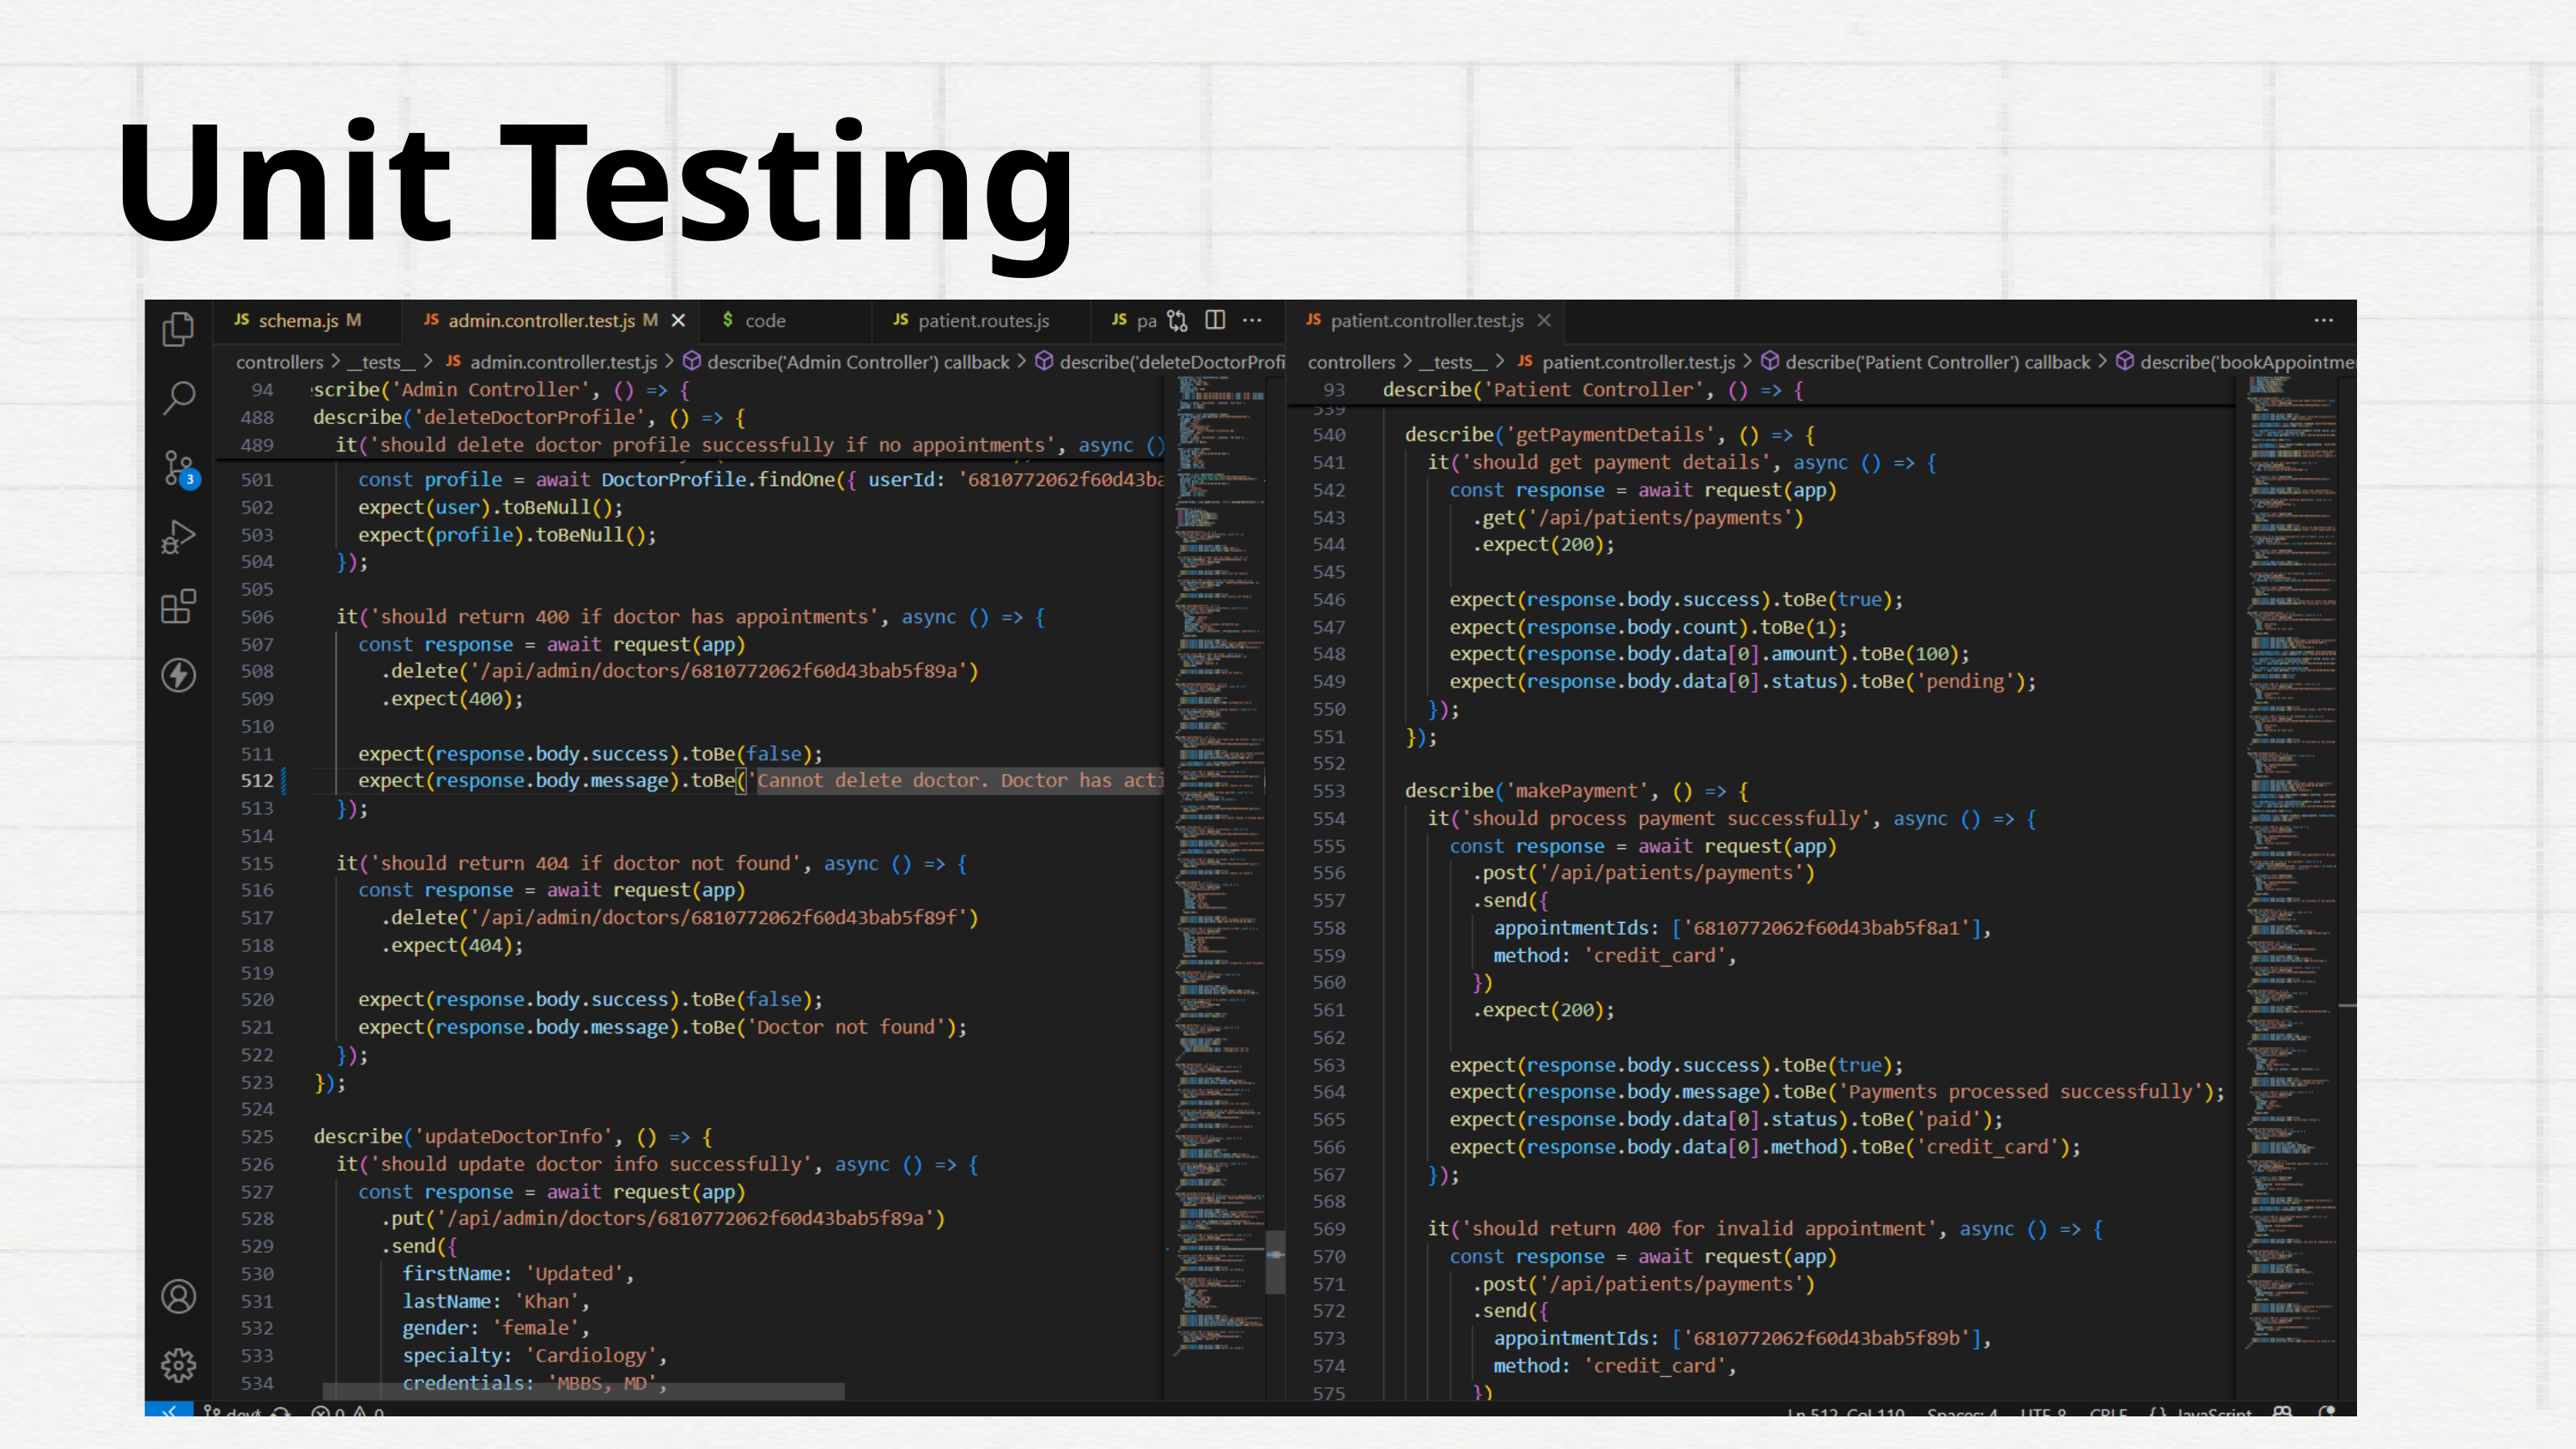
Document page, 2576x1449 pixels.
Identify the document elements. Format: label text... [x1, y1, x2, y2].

text_box [144, 300, 2357, 1416]
text_box Unit Testing [109, 115, 2275, 272]
text_box [0, 0, 2576, 1449]
